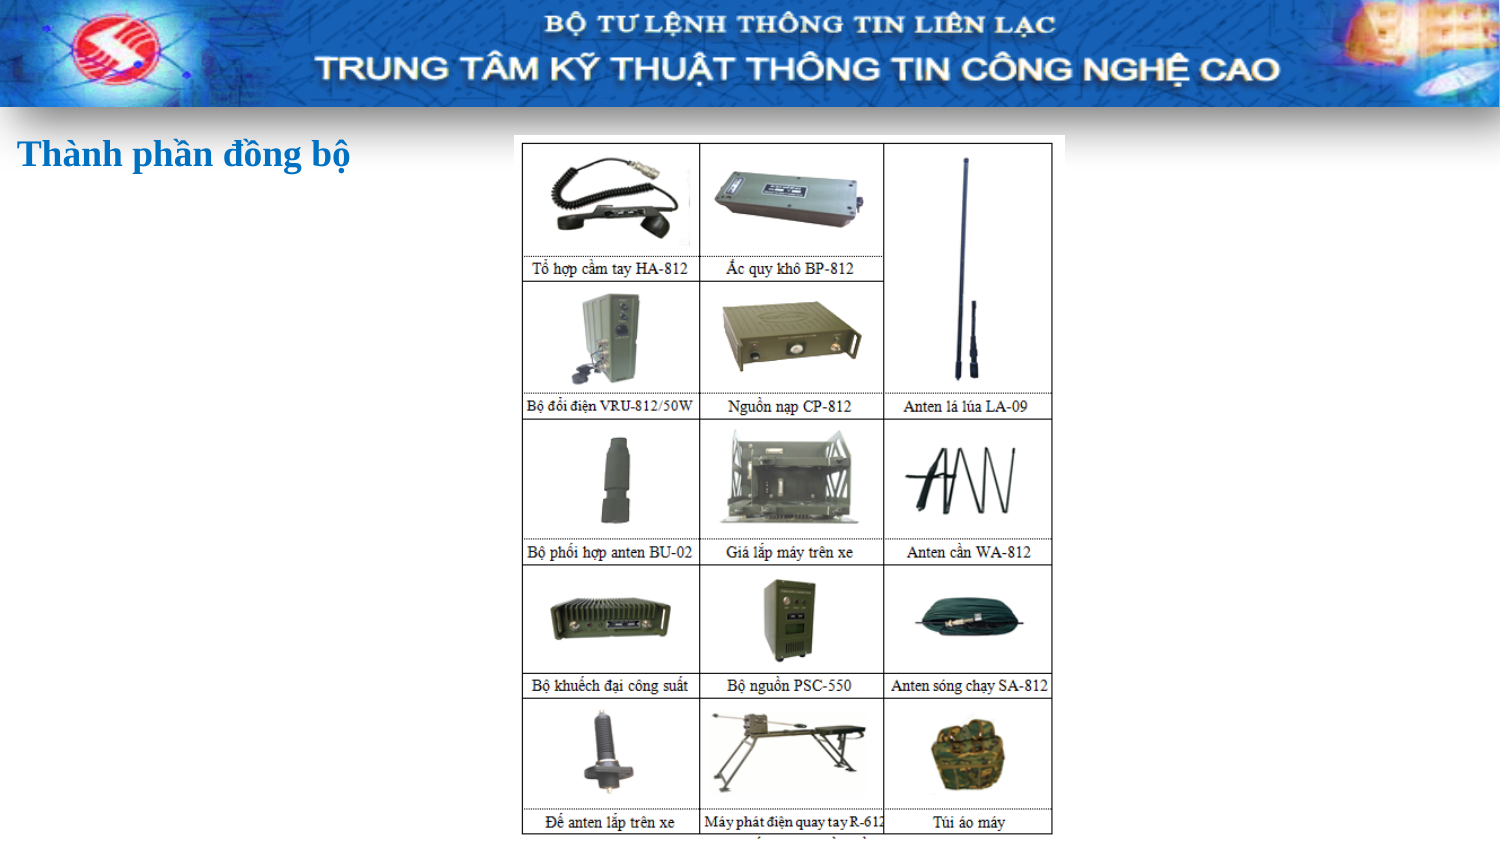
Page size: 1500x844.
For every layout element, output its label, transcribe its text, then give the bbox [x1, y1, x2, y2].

picture [0, 0, 1500, 107]
text_box Thành phần đồng bộ [2, 121, 376, 182]
picture [513, 134, 1066, 839]
